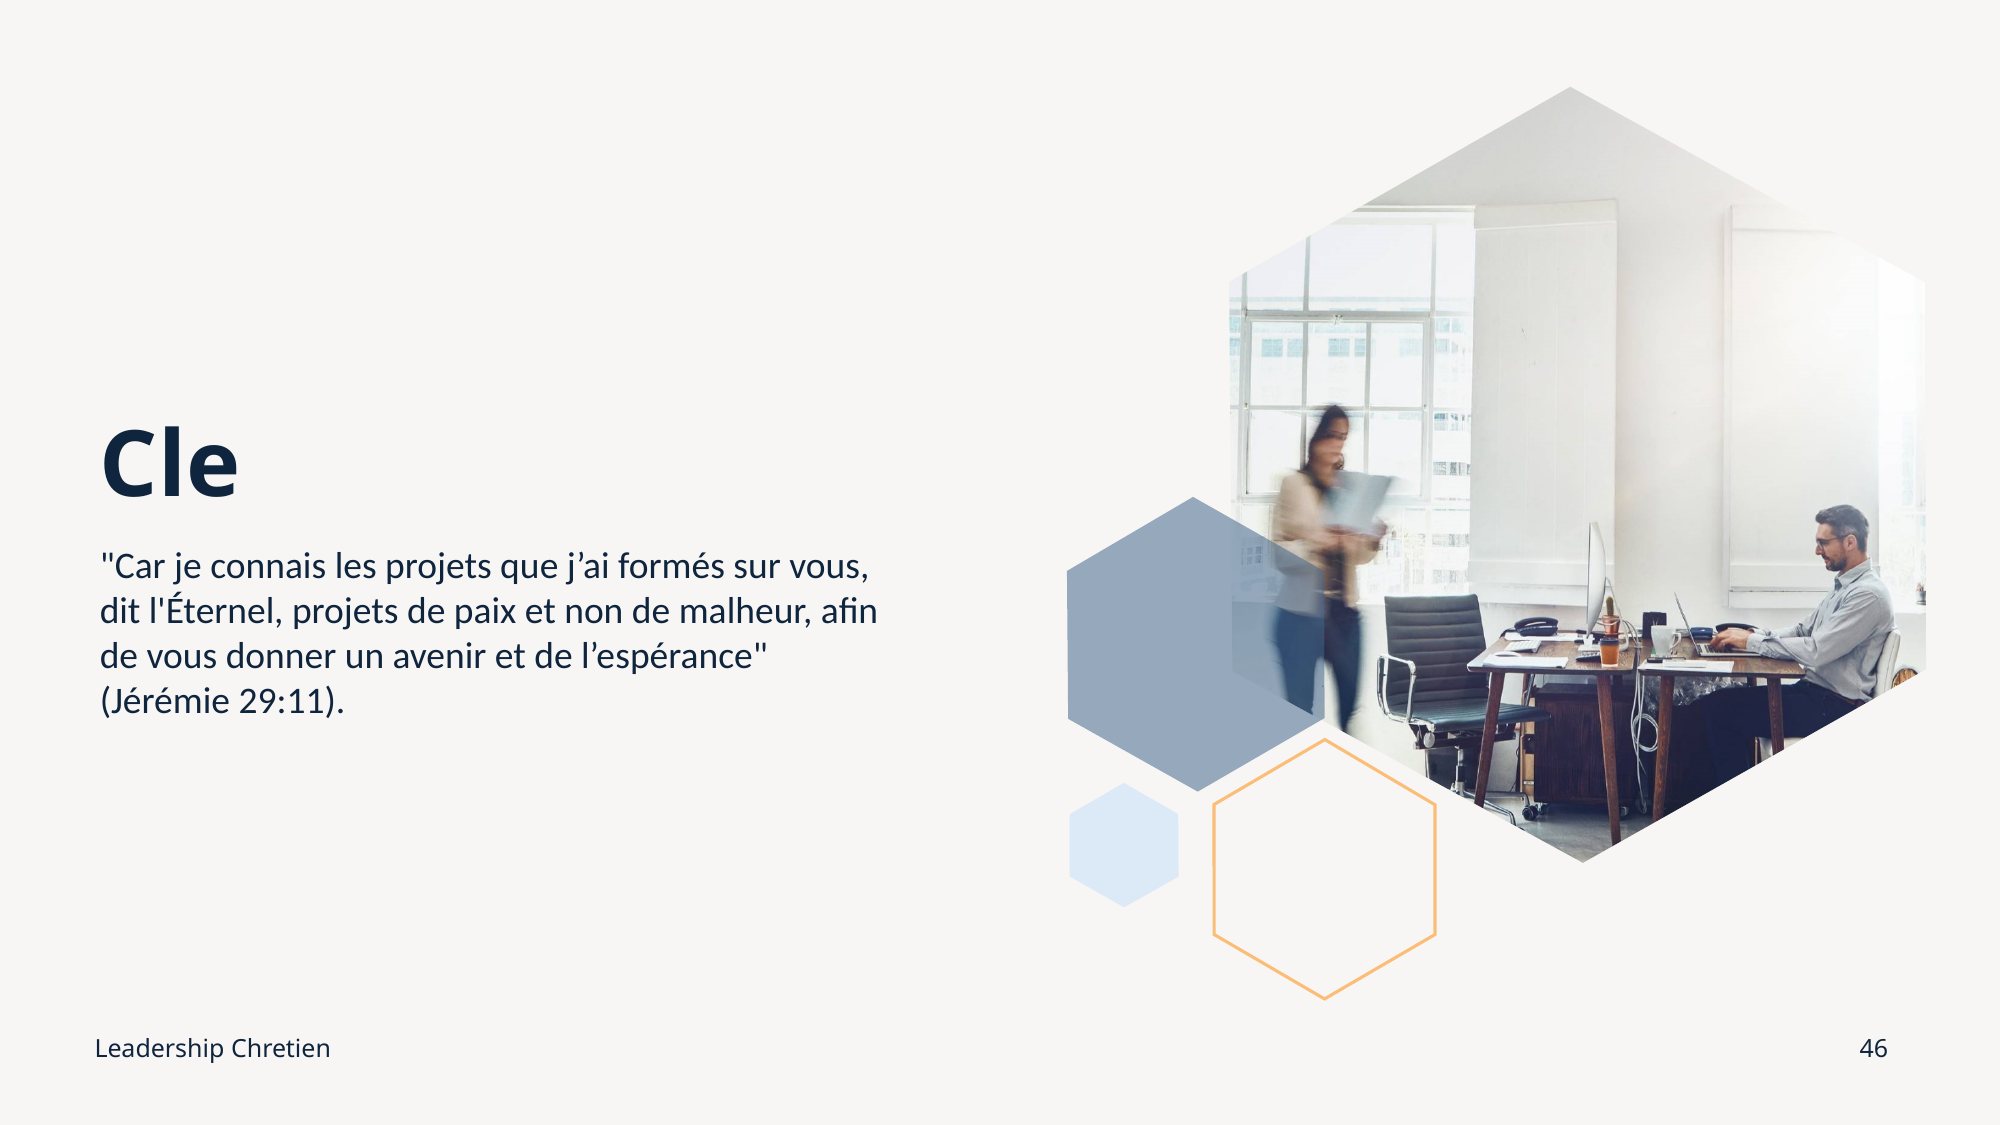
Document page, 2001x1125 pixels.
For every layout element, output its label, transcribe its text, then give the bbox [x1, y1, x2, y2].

footer Leadership Chretien [79, 1020, 755, 1080]
slide_number 46 [1836, 1020, 1912, 1080]
title Cle [84, 409, 1229, 628]
picture [1066, 86, 1927, 863]
list "Car je connais les projets que j’ai formés sur vous, dit l'Éternel, projets de paix et non de malheur, afin de vous donner un avenir et de l’espérance" (Jérémie 29:11). [84, 533, 899, 863]
